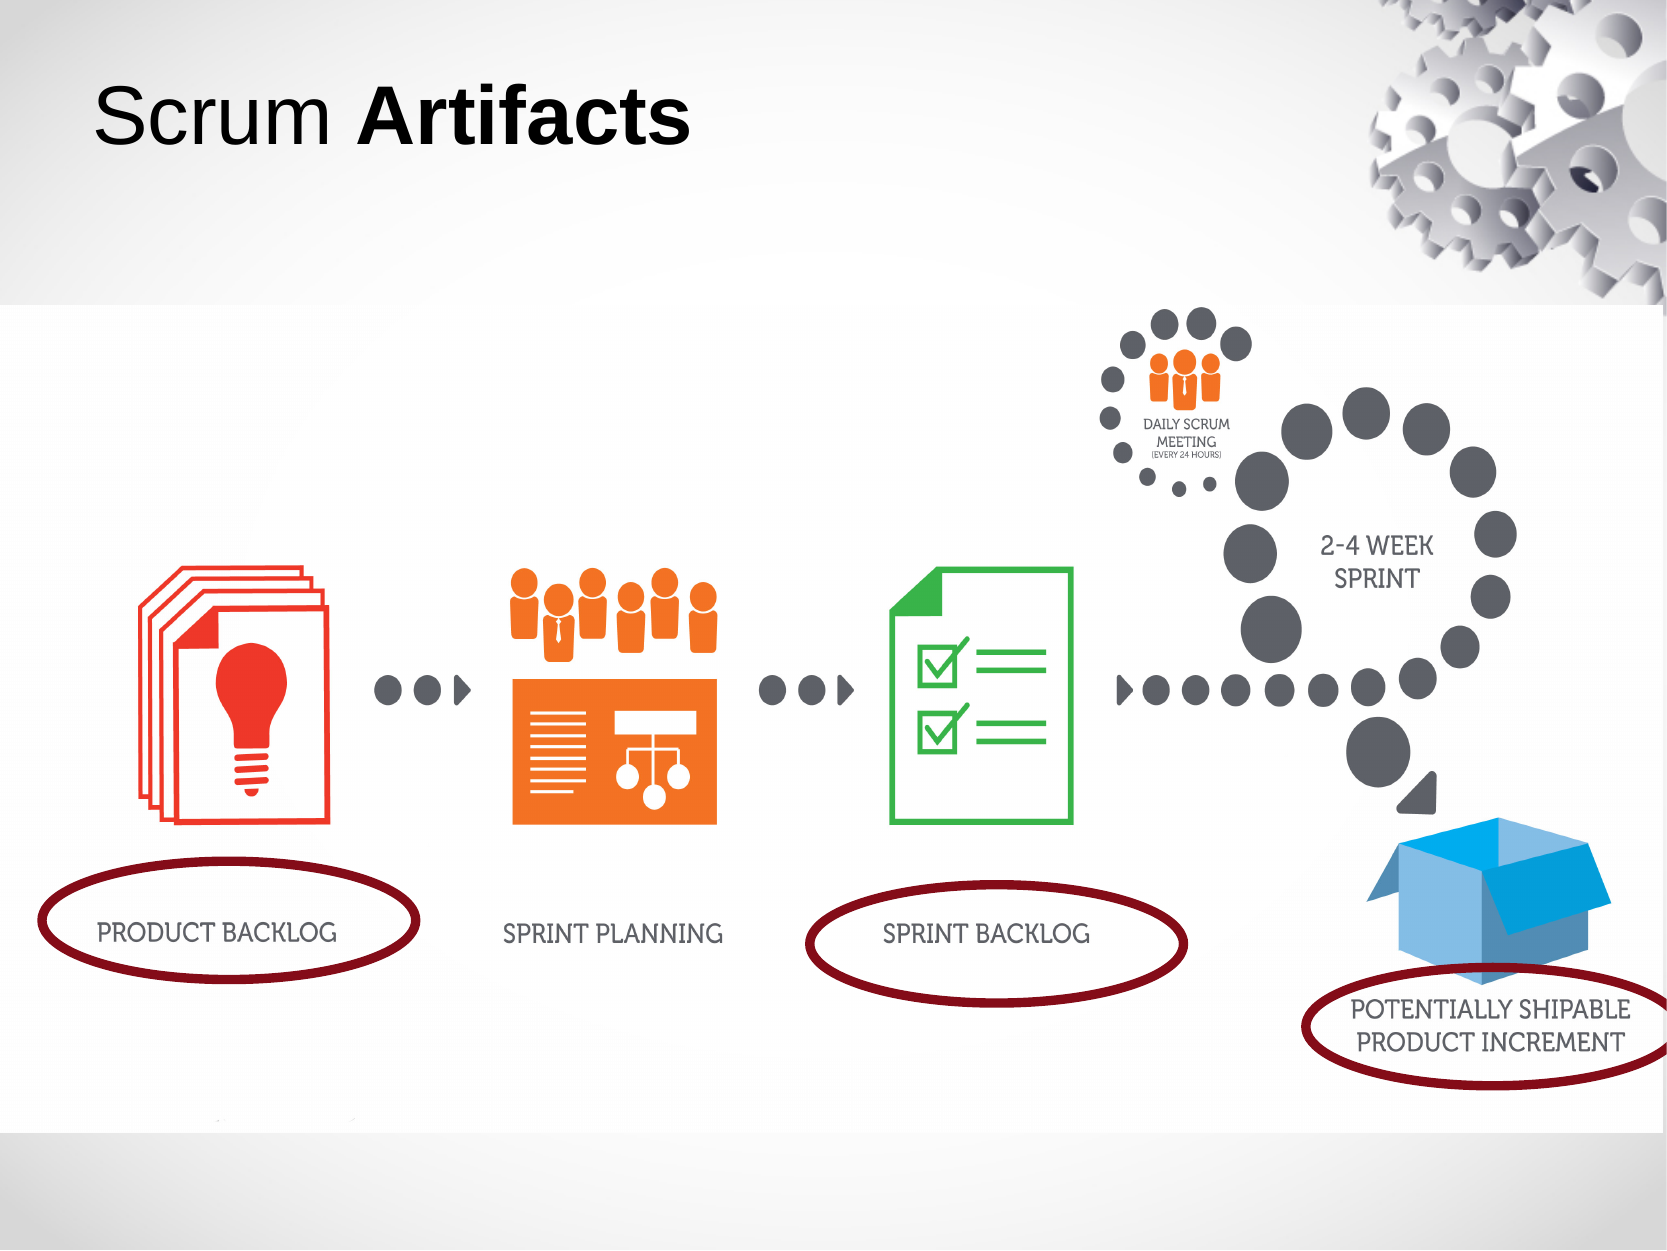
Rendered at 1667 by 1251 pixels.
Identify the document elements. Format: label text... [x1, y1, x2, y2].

text_box [1663, 1000, 1667, 1053]
title Scrum Artifacts [77, 57, 1578, 165]
picture [0, 0, 1667, 1250]
